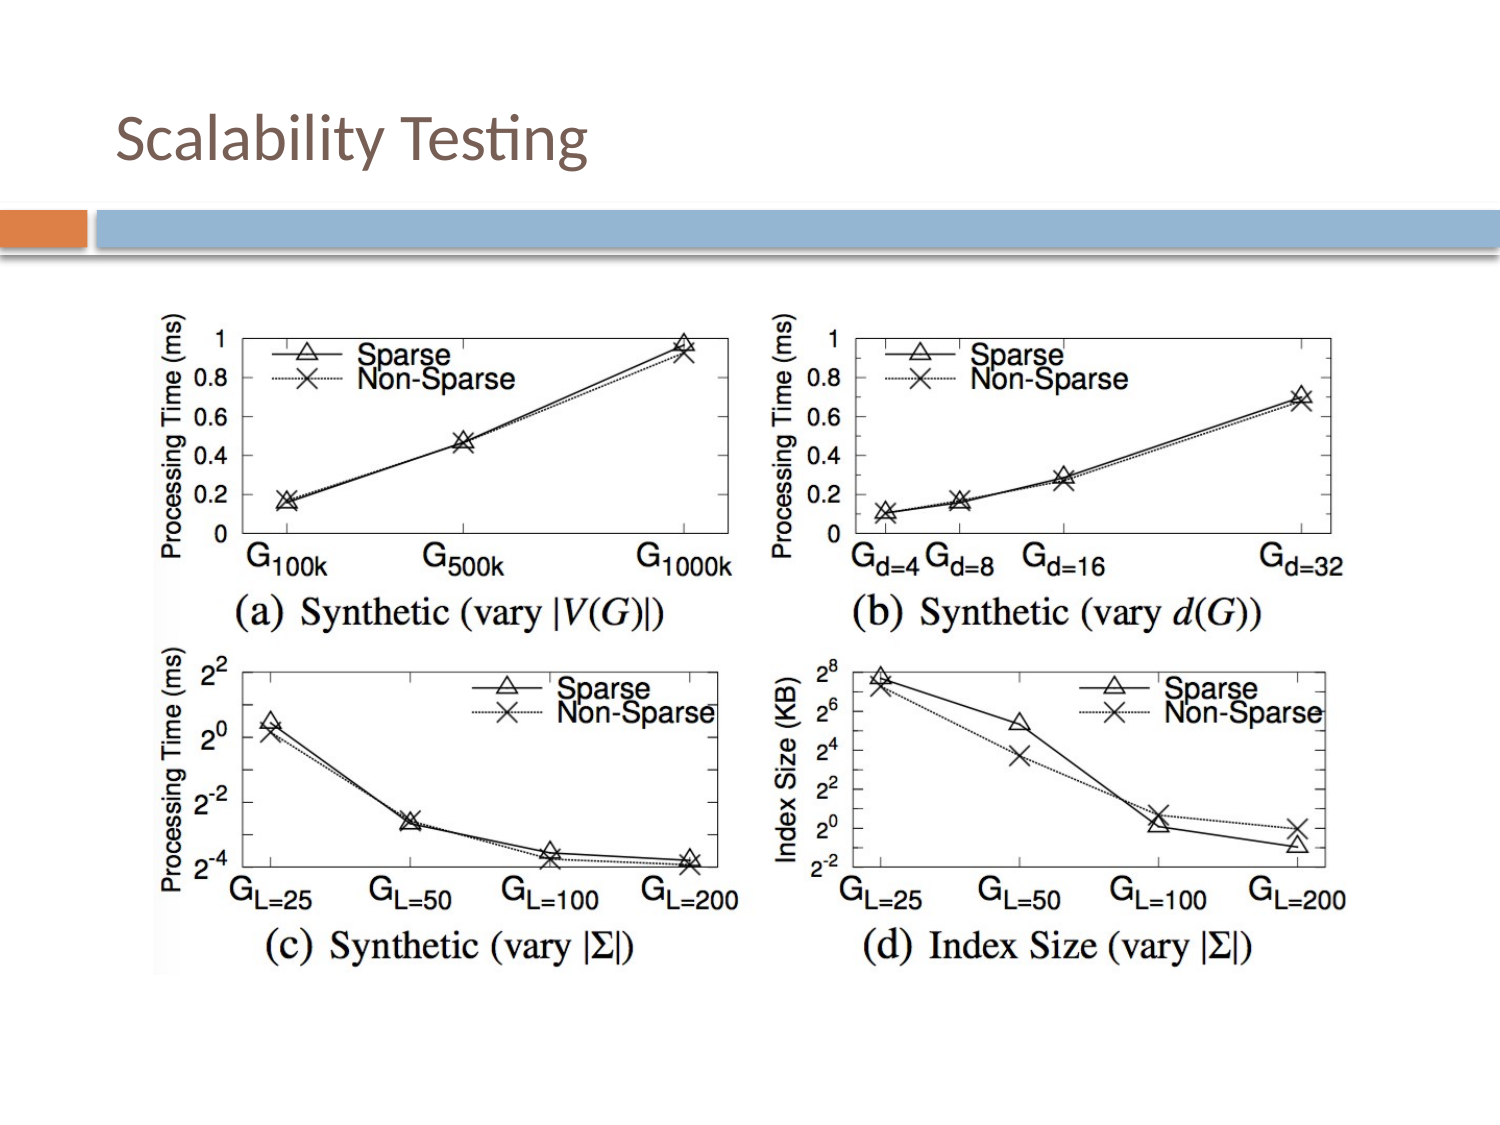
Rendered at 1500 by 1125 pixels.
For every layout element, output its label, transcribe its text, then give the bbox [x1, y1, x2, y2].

title Scalability Testing [100, 19, 1438, 182]
text_box [153, 314, 1347, 975]
